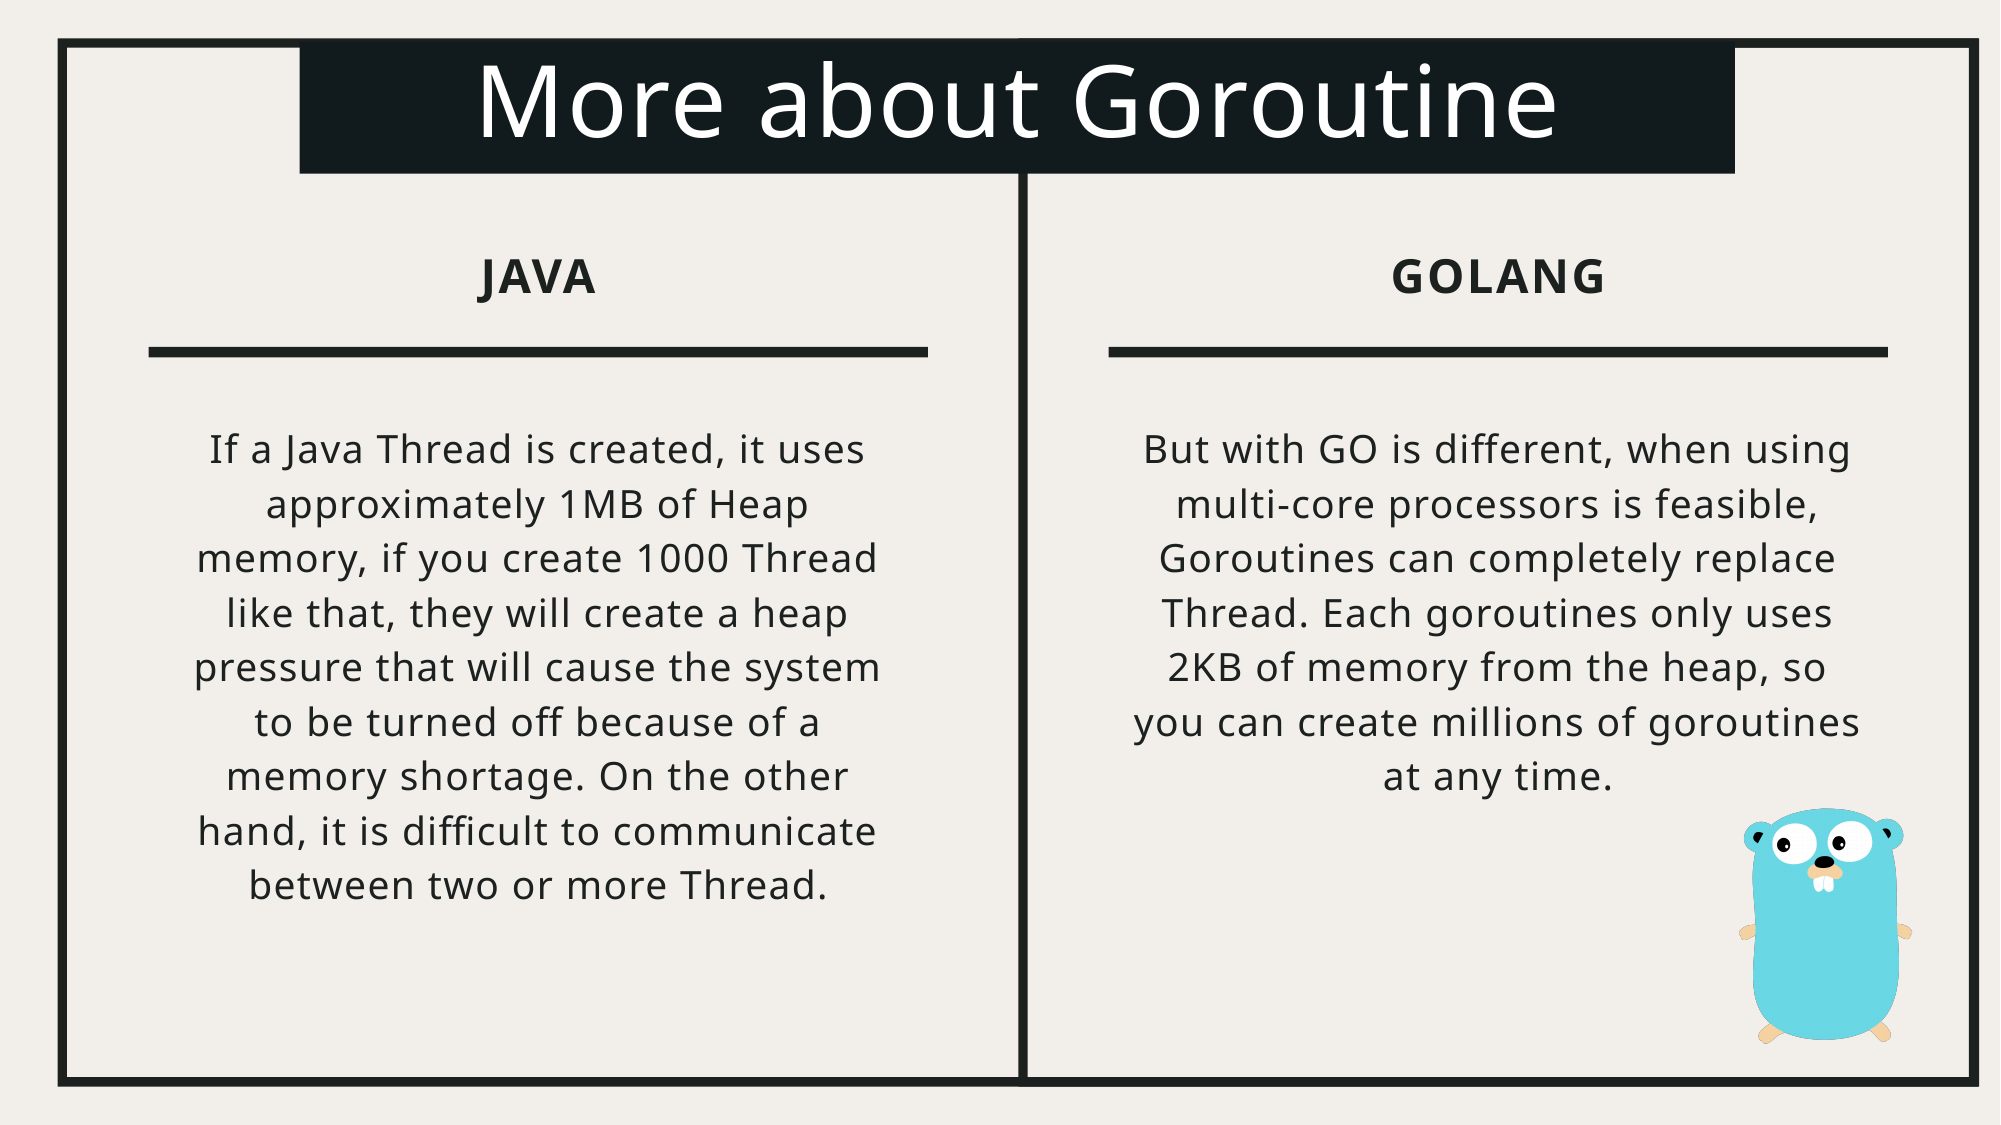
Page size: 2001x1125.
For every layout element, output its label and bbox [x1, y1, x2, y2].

text_box [1108, 245, 1889, 851]
text_box [148, 245, 929, 906]
picture [1701, 801, 1951, 1051]
text_box [1018, 38, 1979, 1087]
text_box [57, 38, 1013, 1087]
text_box [299, 41, 1736, 174]
